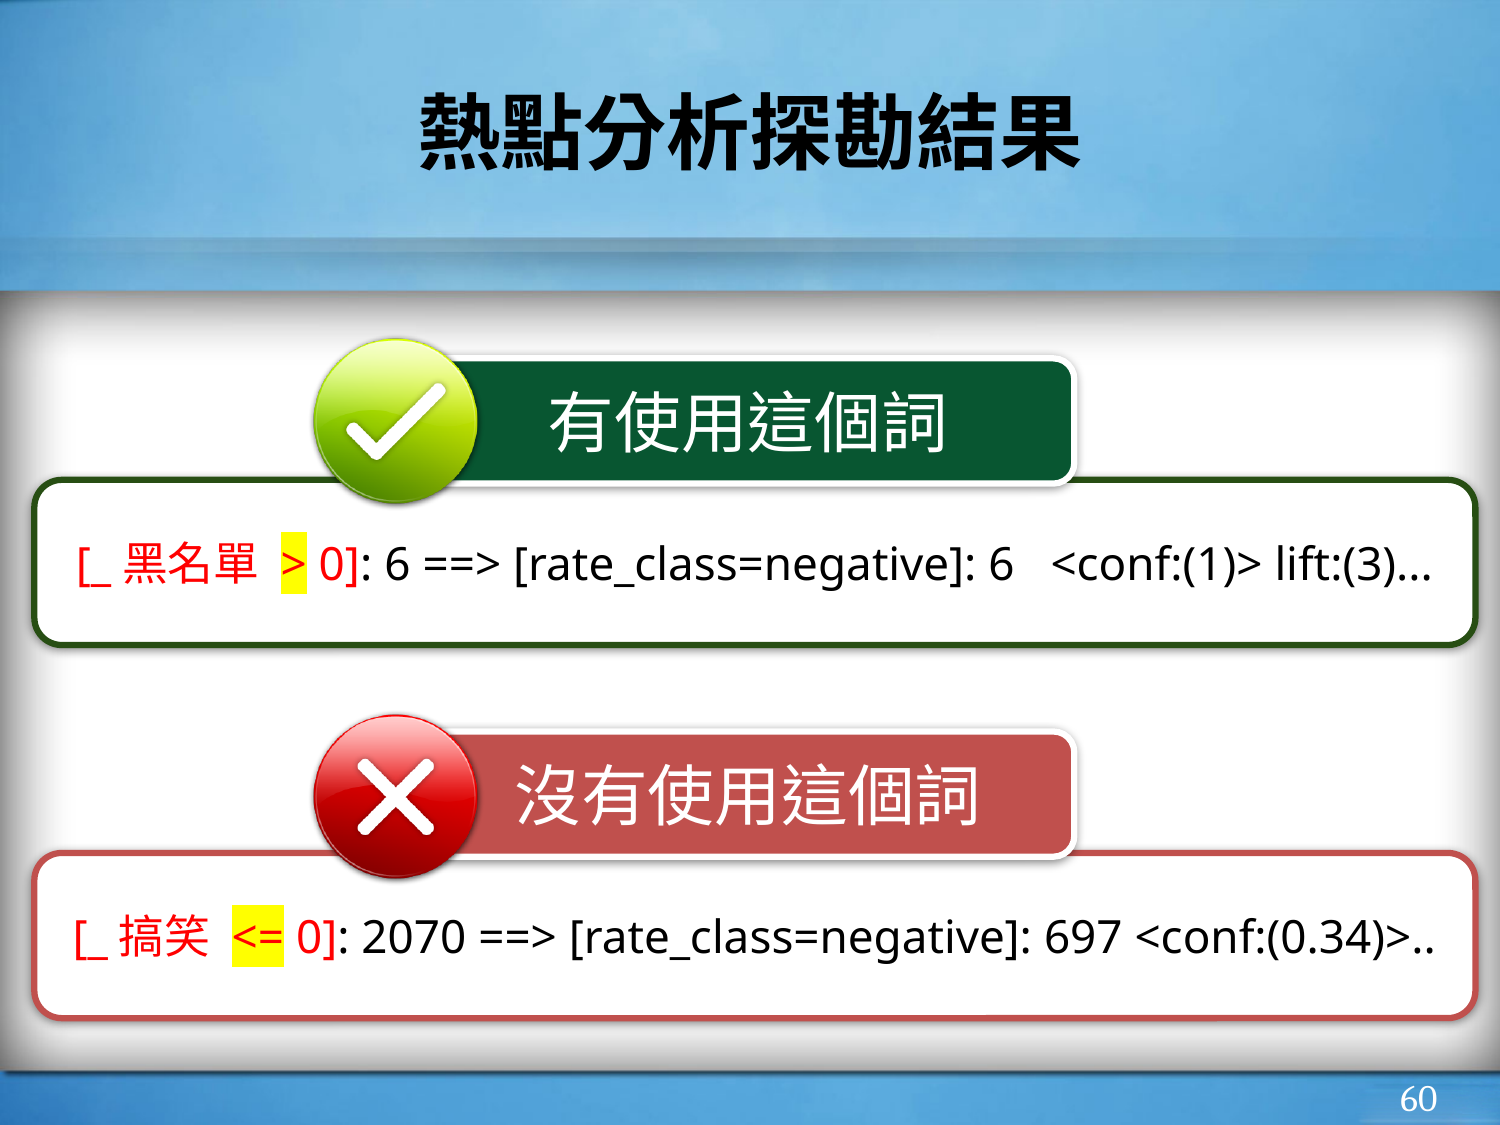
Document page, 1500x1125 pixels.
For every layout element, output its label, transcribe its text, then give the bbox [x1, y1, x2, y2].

picture [0, 0, 1500, 1125]
slide_number ‹#› [1350, 1074, 1488, 1118]
title 熱點分析探勘結果 [78, 27, 1422, 232]
text_box [_搞笑 <= 0]: 2070 ==> [rate_class=negative]: 697 <conf:(0.34)>.. [34, 852, 1476, 1019]
text_box [_黑名單 > 0]: 6 ==> [rate_class=negative]: 6 <conf:(1)> lift:(3)... [34, 479, 1476, 646]
text_box 沒有使用這個詞 [491, 731, 1075, 857]
text_box 有使用這個詞 [491, 358, 1075, 484]
